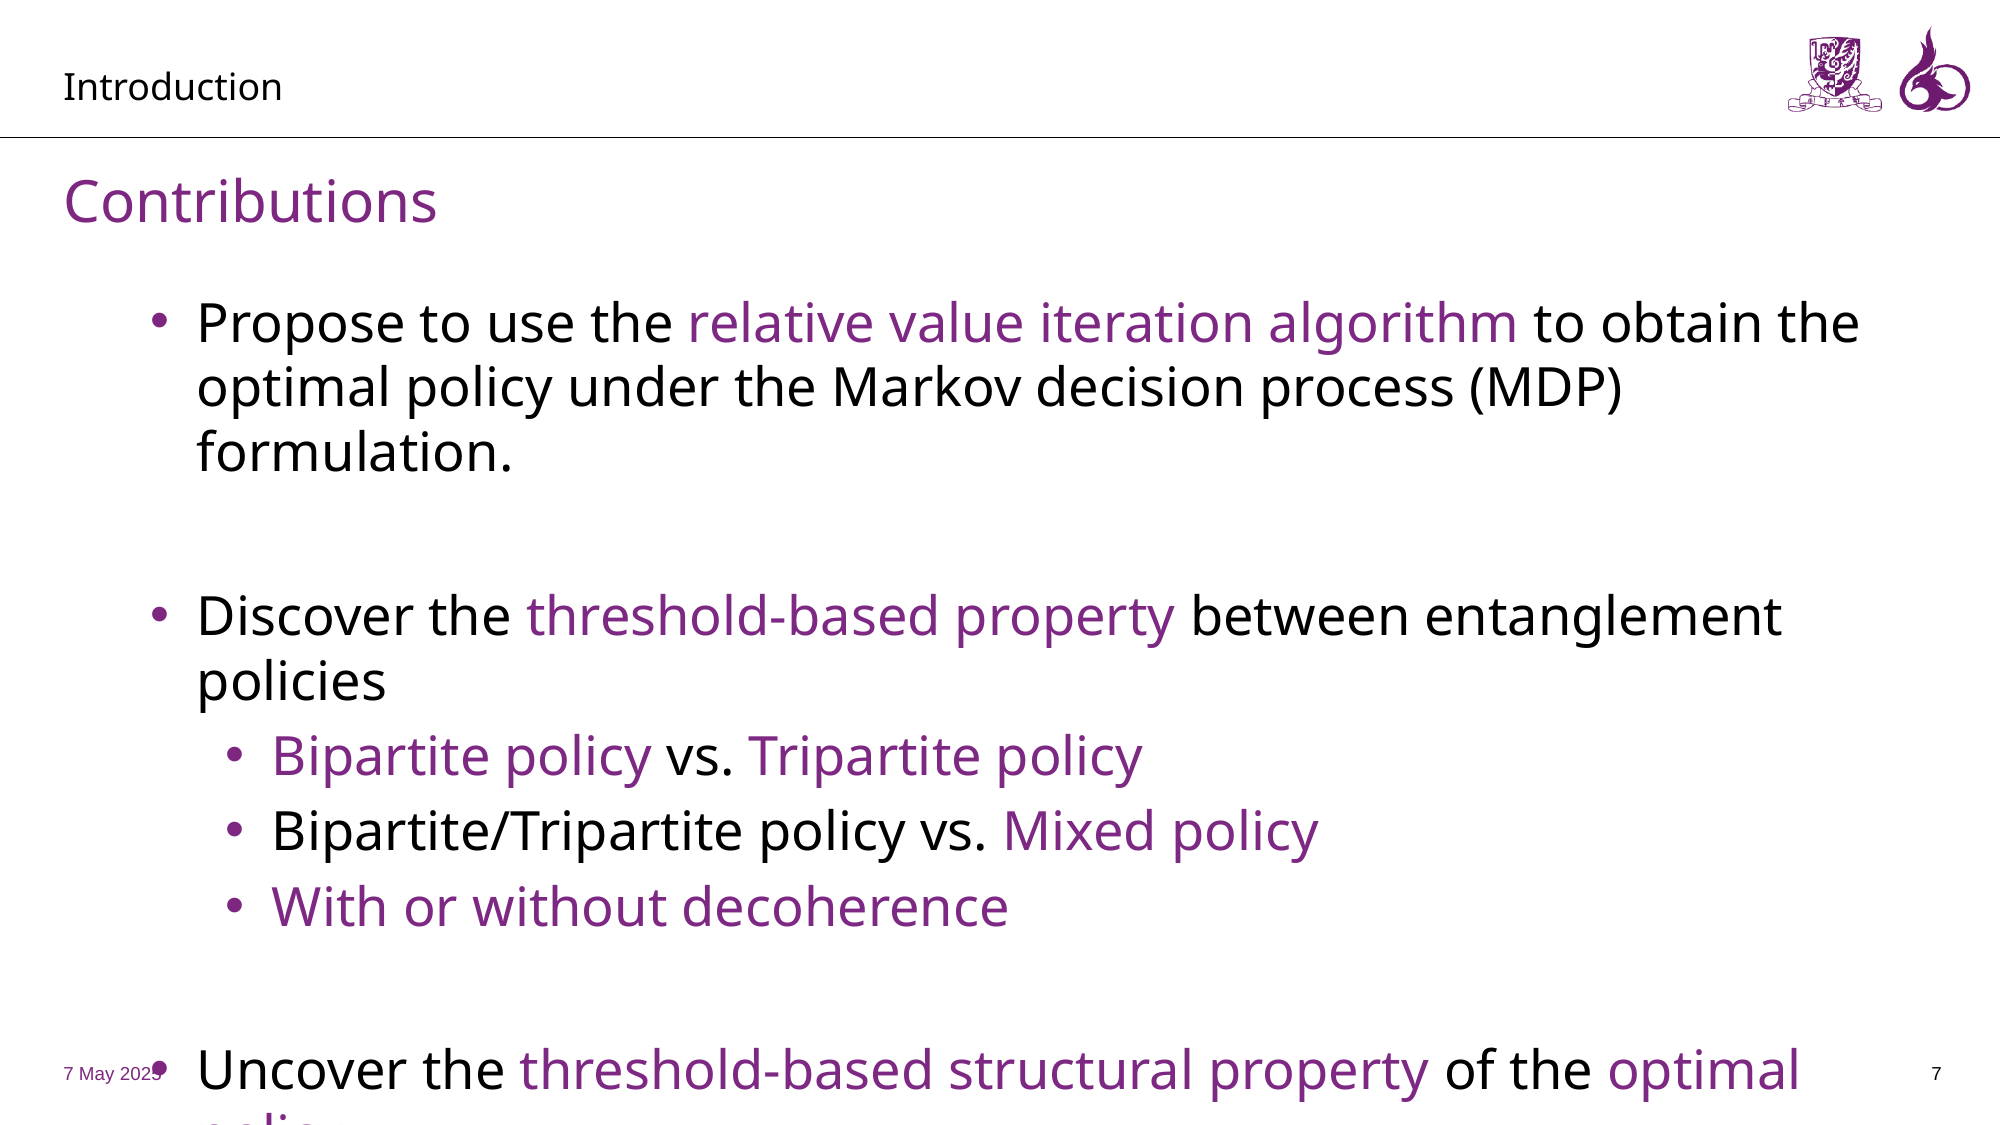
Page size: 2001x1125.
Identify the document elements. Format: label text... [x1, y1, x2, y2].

slide_number 7 [1506, 1042, 1957, 1103]
picture [1769, 17, 1988, 129]
footer Introduction [63, 55, 591, 111]
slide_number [63, 1042, 514, 1103]
list Propose to use the relative value iteration algorithm to obtain the optimal policy under the Markov decision process (MDP) formulation. Discover the threshold-based property between entanglement policies Bipartite policy vs. Tripartite policy Bipartite/Tripartite policy vs. Mixed policy With or without decoherence Uncover the threshold-based structural property of the optimal policy With or without decoherence [0, 280, 1965, 1028]
title Contributions [63, 164, 1789, 256]
